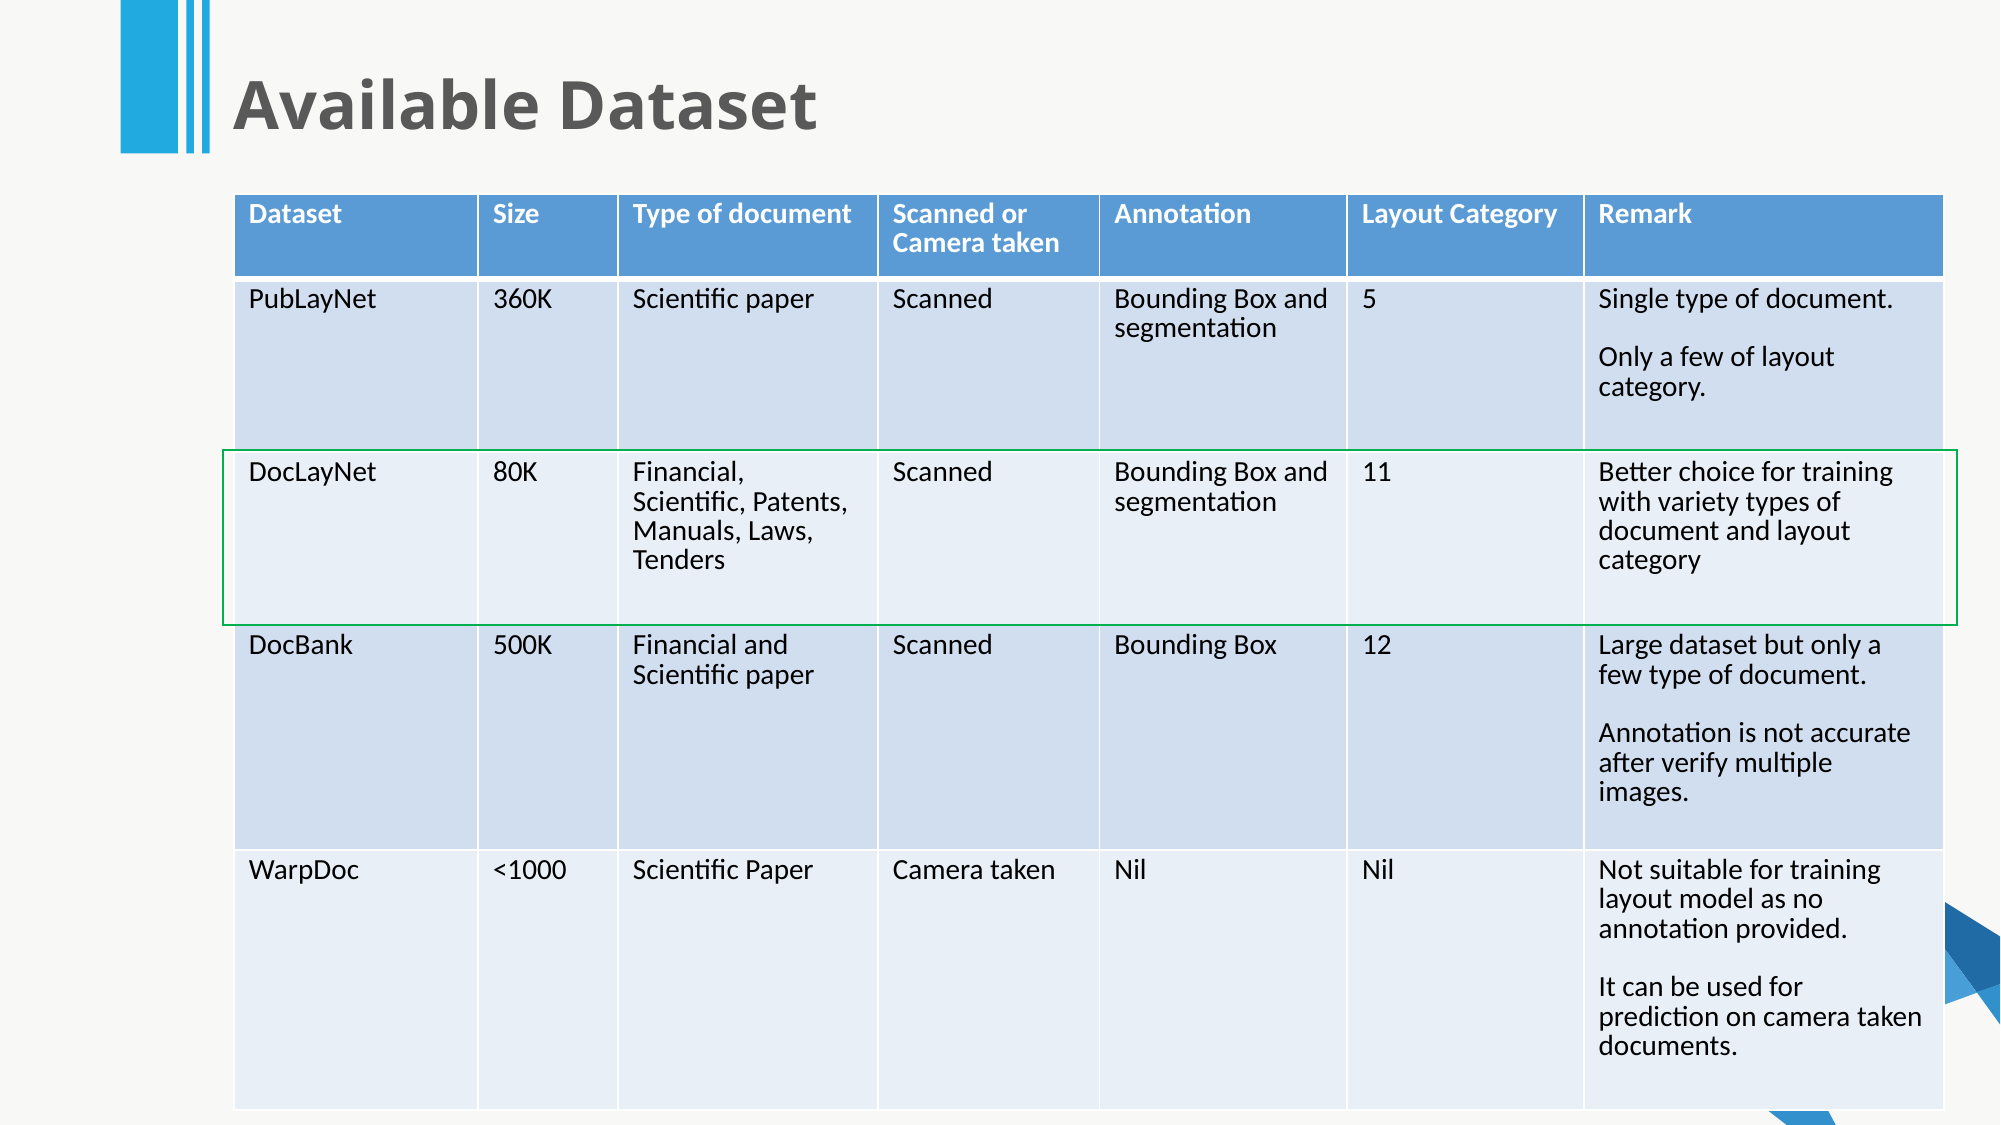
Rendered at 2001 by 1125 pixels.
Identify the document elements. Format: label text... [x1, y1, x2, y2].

table_cell WarpDoc [235, 851, 477, 1109]
text_box [185, 0, 195, 154]
table_cell <1000 [479, 851, 617, 1109]
table_cell Scientific Paper [619, 851, 877, 1109]
table_cell Bounding Box [1100, 626, 1346, 849]
table_cell Nil [1348, 851, 1583, 1109]
table_header Type of document [619, 195, 877, 276]
table_cell 500K [479, 626, 617, 849]
text_box [120, 0, 179, 154]
table_cell Bounding Box and segmentation [1100, 282, 1346, 449]
table_cell 12 [1348, 626, 1583, 849]
table_cell PubLayNet [235, 282, 477, 449]
text_box Available Dataset [233, 63, 1258, 144]
table_cell Scanned [879, 626, 1099, 849]
text_box [222, 449, 1958, 626]
table_cell Scientific paper [619, 282, 877, 449]
table_header Scanned or Camera taken [879, 195, 1099, 276]
table_cell Nil [1100, 851, 1346, 1109]
table_header Dataset [235, 195, 477, 276]
table_header Remark [1585, 195, 1943, 276]
table_cell DocBank [235, 626, 477, 849]
table_cell Not suitable for training layout model as no annotation provided. It can be used for prediction on camera taken documents. [1585, 851, 1943, 1109]
table_cell Camera taken [879, 851, 1099, 1109]
table_cell 360K [479, 282, 617, 449]
table_cell Large dataset but only a few type of document. Annotation is not accurate after verify multiple images. [1585, 626, 1943, 849]
table_header Annotation [1100, 195, 1346, 276]
table_cell Single type of document. Only a few of layout category. [1585, 282, 1943, 449]
table_header Layout Category [1348, 195, 1583, 276]
table_cell Financial and Scientific paper [619, 626, 877, 849]
table_cell 5 [1348, 282, 1583, 449]
table_cell Scanned [879, 282, 1099, 449]
table_header Size [479, 195, 617, 276]
text_box [201, 0, 211, 154]
